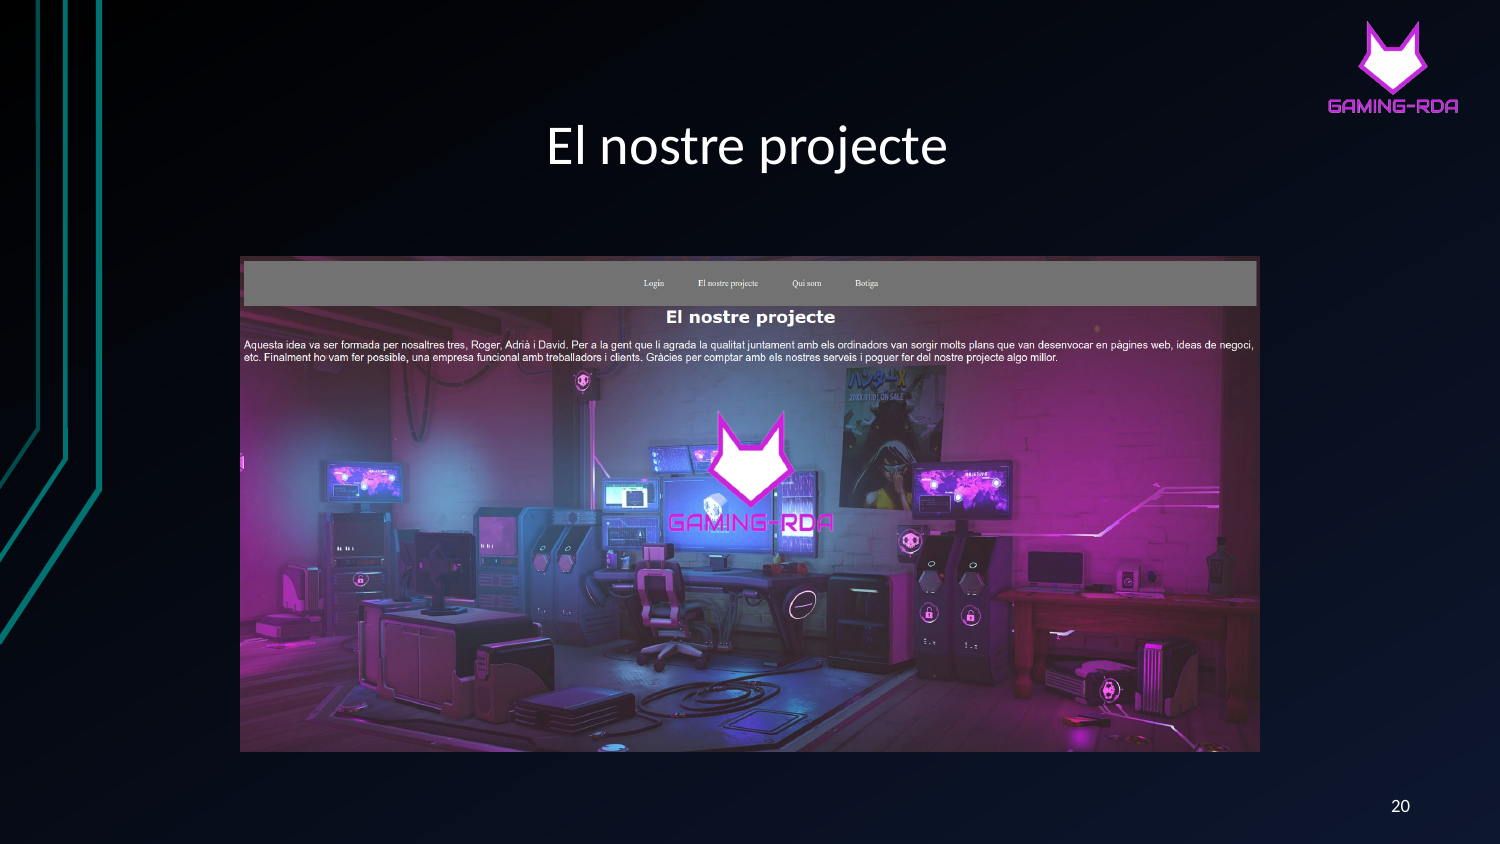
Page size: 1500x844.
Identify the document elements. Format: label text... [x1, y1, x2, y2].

title El nostre projecte [531, 106, 969, 185]
slide_number ‹#› [1299, 782, 1425, 827]
picture [240, 256, 1260, 752]
picture [1322, 14, 1463, 134]
